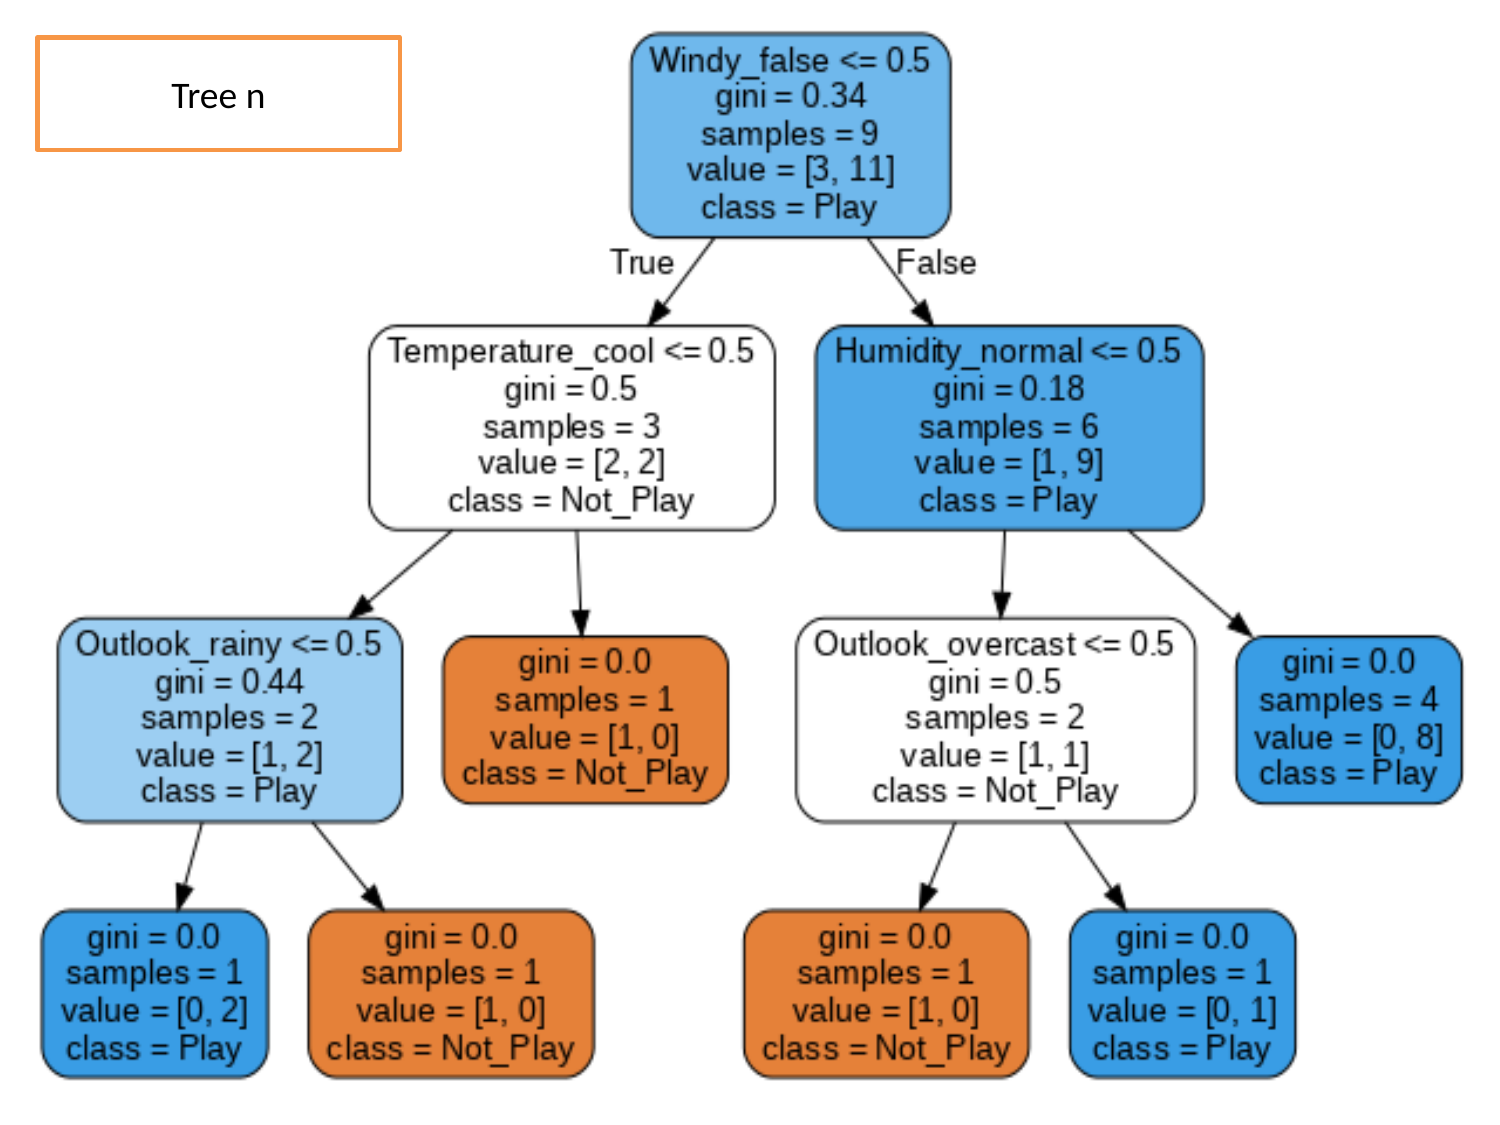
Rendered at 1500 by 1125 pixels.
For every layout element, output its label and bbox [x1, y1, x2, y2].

text_box [1, 0, 1500, 1125]
